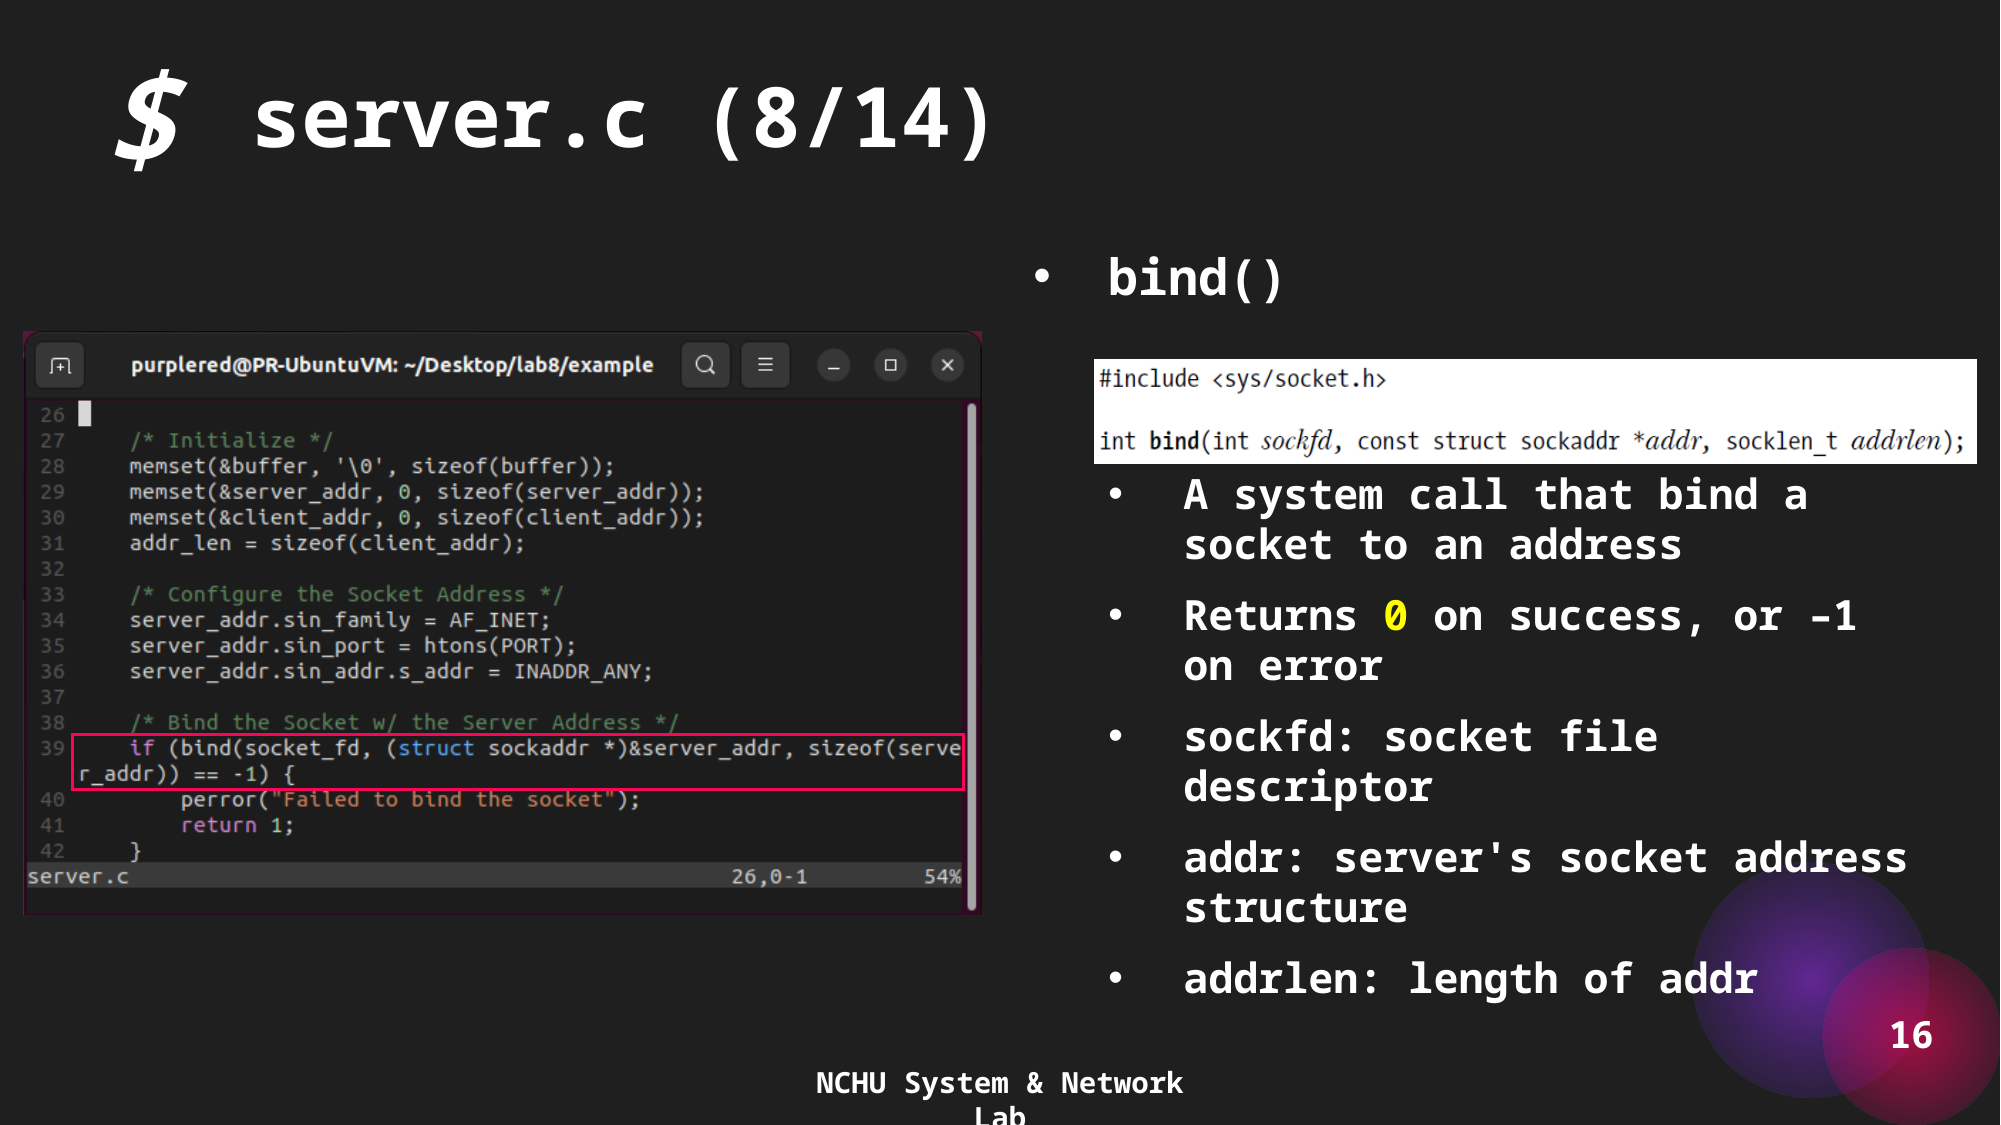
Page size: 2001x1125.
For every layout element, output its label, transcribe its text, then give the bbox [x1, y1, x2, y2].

text_box bind() A system call that bind a socket to an address Returns 0 on success, or –1 on error sockfd: socket file descriptor addr: server's socket address structure addrlen: length of addr [1018, 237, 1926, 1010]
text_box 16 [1821, 947, 2000, 1125]
title server.c (8/14) [236, 13, 1745, 216]
text_box NCHU System & Network Lab [770, 1057, 1229, 1125]
picture [1094, 359, 1977, 464]
picture [23, 331, 982, 916]
text_box $ [43, 32, 236, 197]
text_box [1695, 1010, 1842, 1099]
